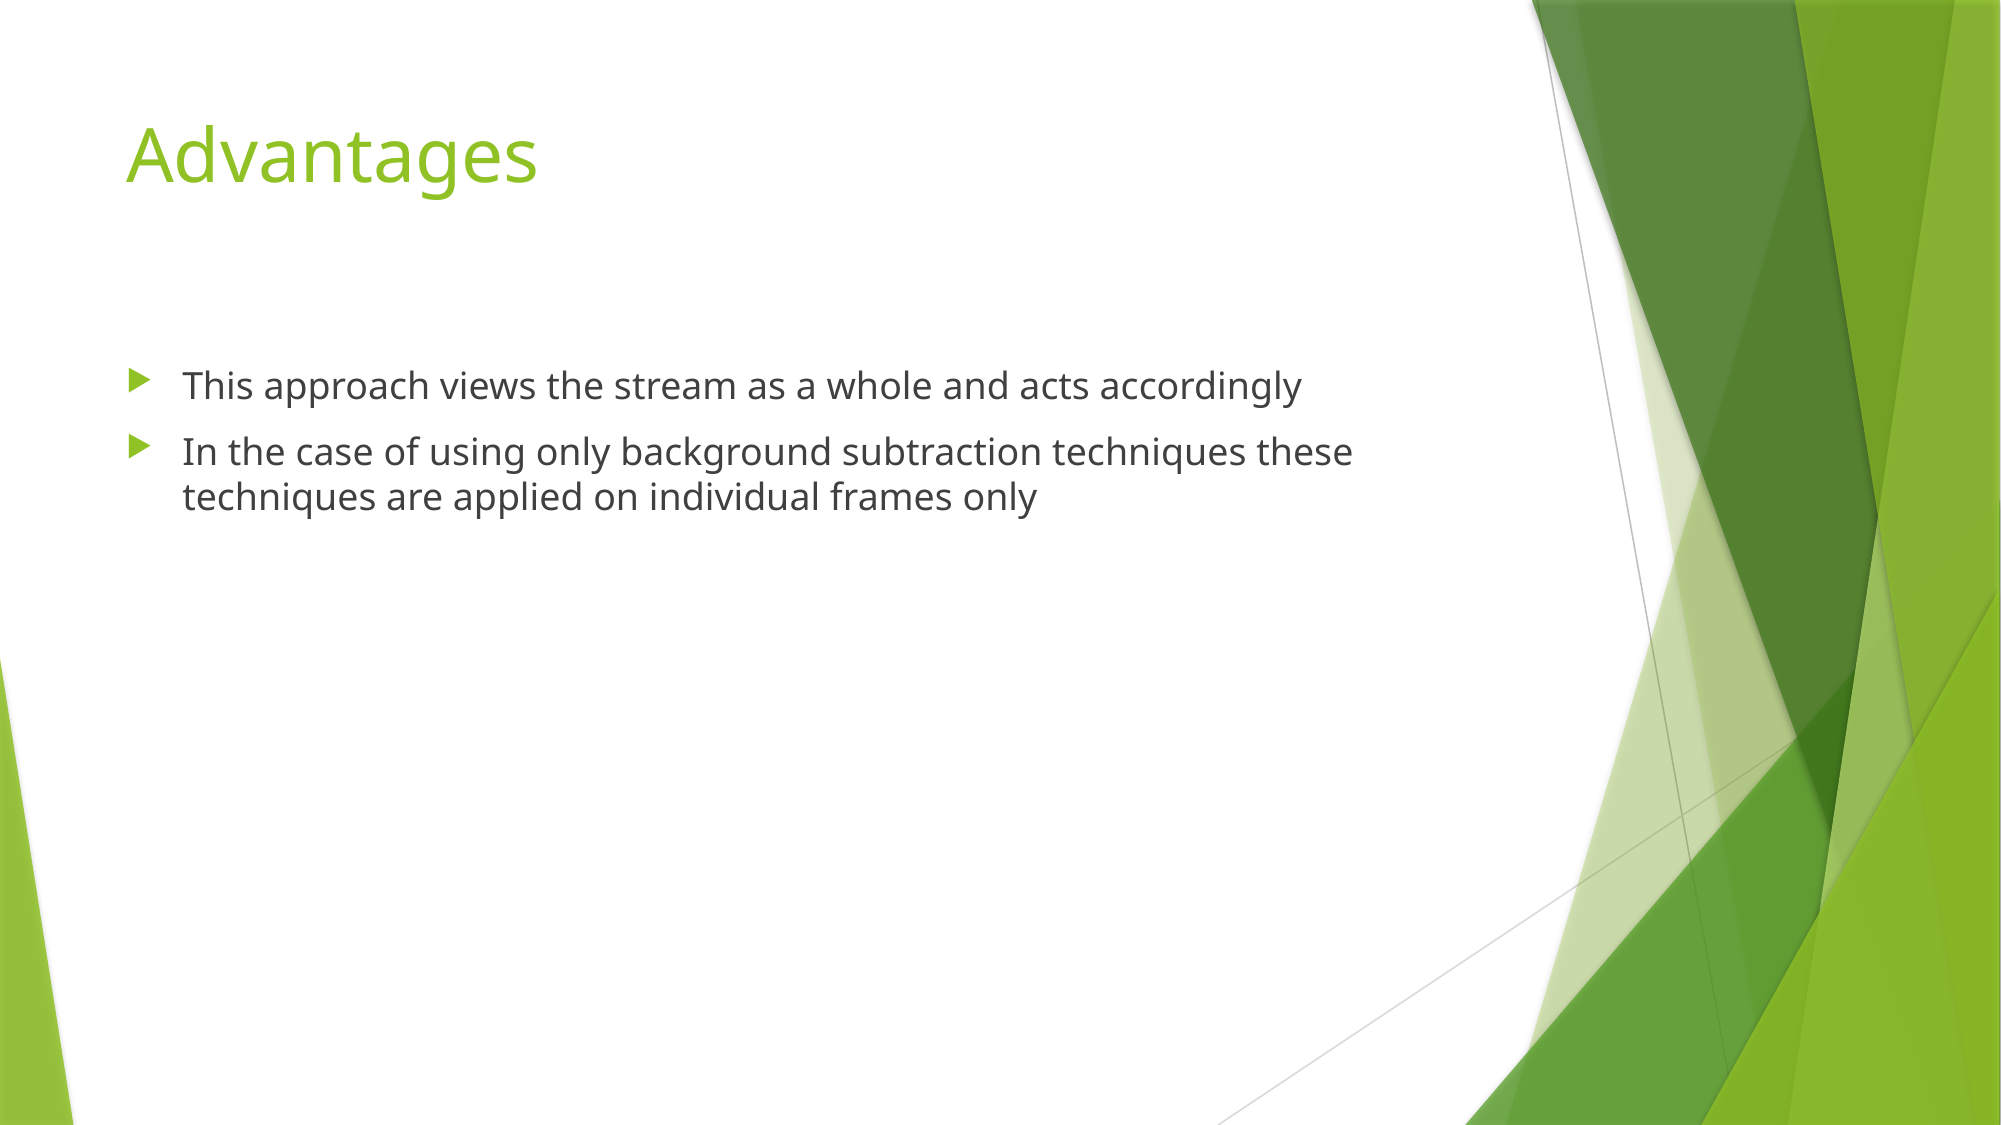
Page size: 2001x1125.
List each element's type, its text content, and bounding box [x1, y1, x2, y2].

list This approach views the stream as a whole and acts accordingly In the case of using only background subtraction techniques these techniques are applied on individual frames only [111, 354, 1522, 992]
title Advantages [111, 99, 1522, 317]
